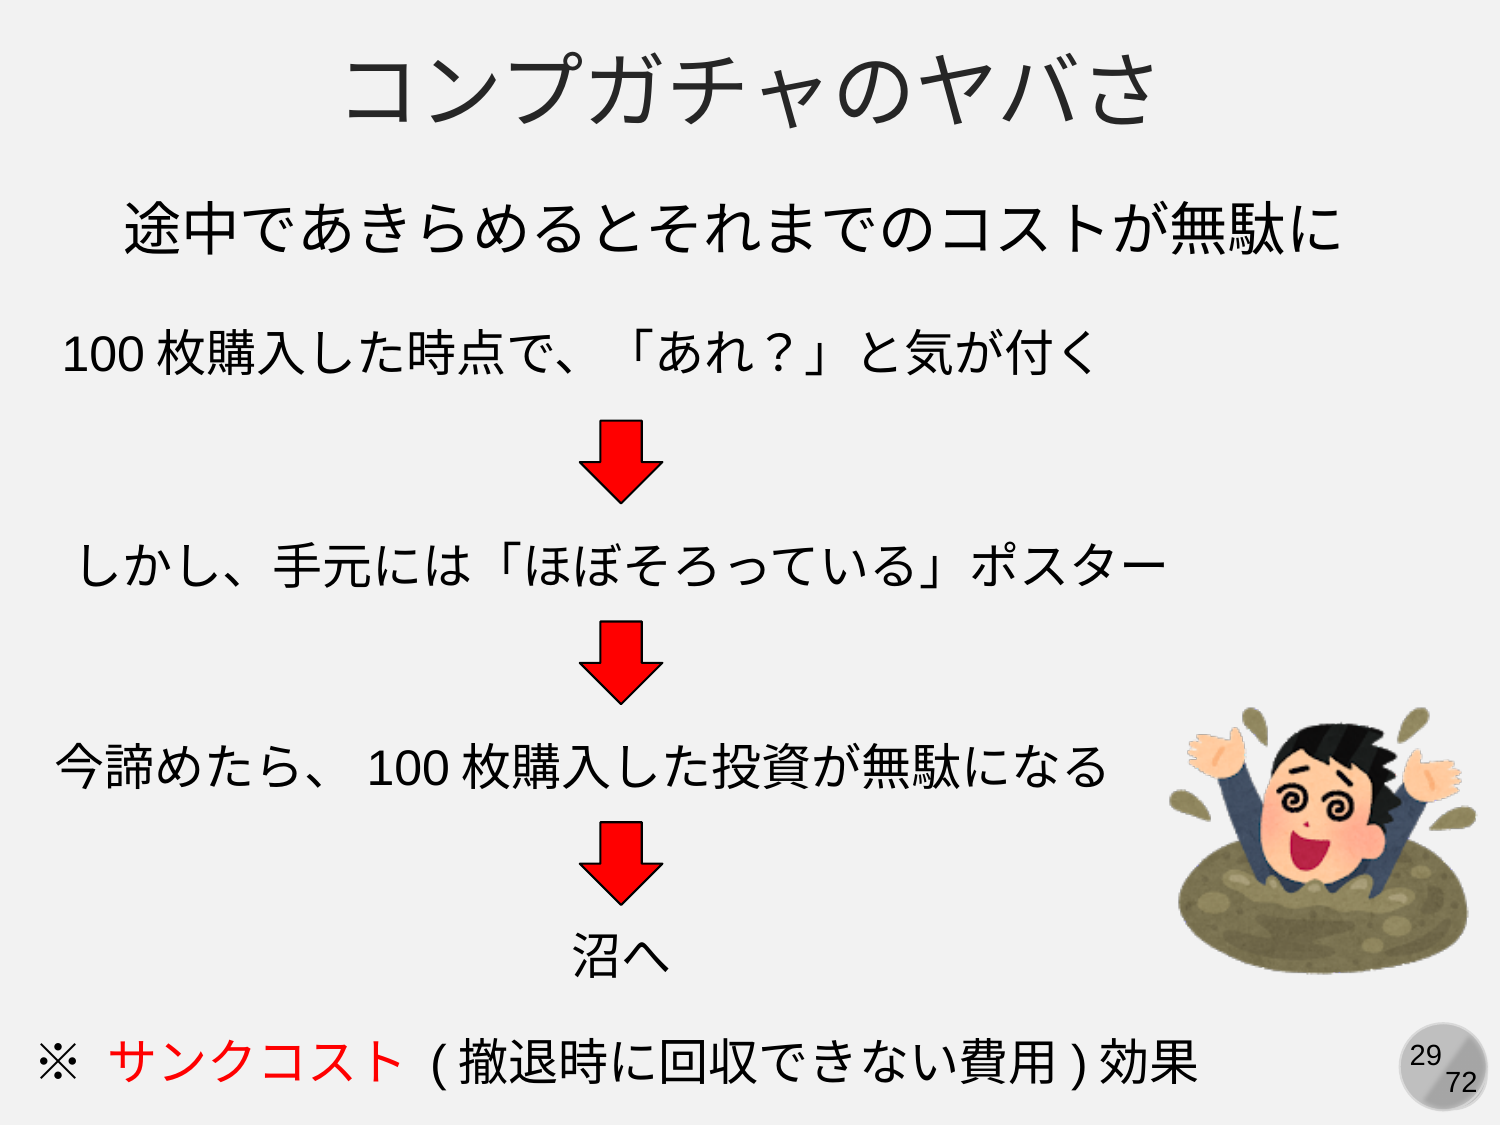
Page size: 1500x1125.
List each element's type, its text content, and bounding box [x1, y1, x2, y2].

text_box [578, 620, 664, 705]
list コンプガチャのヤバさ [0, 31, 1500, 155]
text_box 今諦めたら、100枚購入した投資が無駄になる [39, 727, 1127, 803]
text_box 100枚購入した時点で、「あれ？」と気が付く [46, 314, 1120, 390]
text_box 沼へ [556, 916, 686, 992]
text_box [578, 419, 664, 505]
text_box しかし、手元には「ほぼそろっている」ポスター [57, 527, 1185, 602]
text_box ※ サンクコスト (撤退時に回収できない費用)効果 [19, 1023, 1215, 1098]
picture [1163, 678, 1483, 998]
text_box [578, 821, 664, 906]
text_box 途中であきらめるとそれまでのコストが無駄に [108, 184, 1360, 270]
